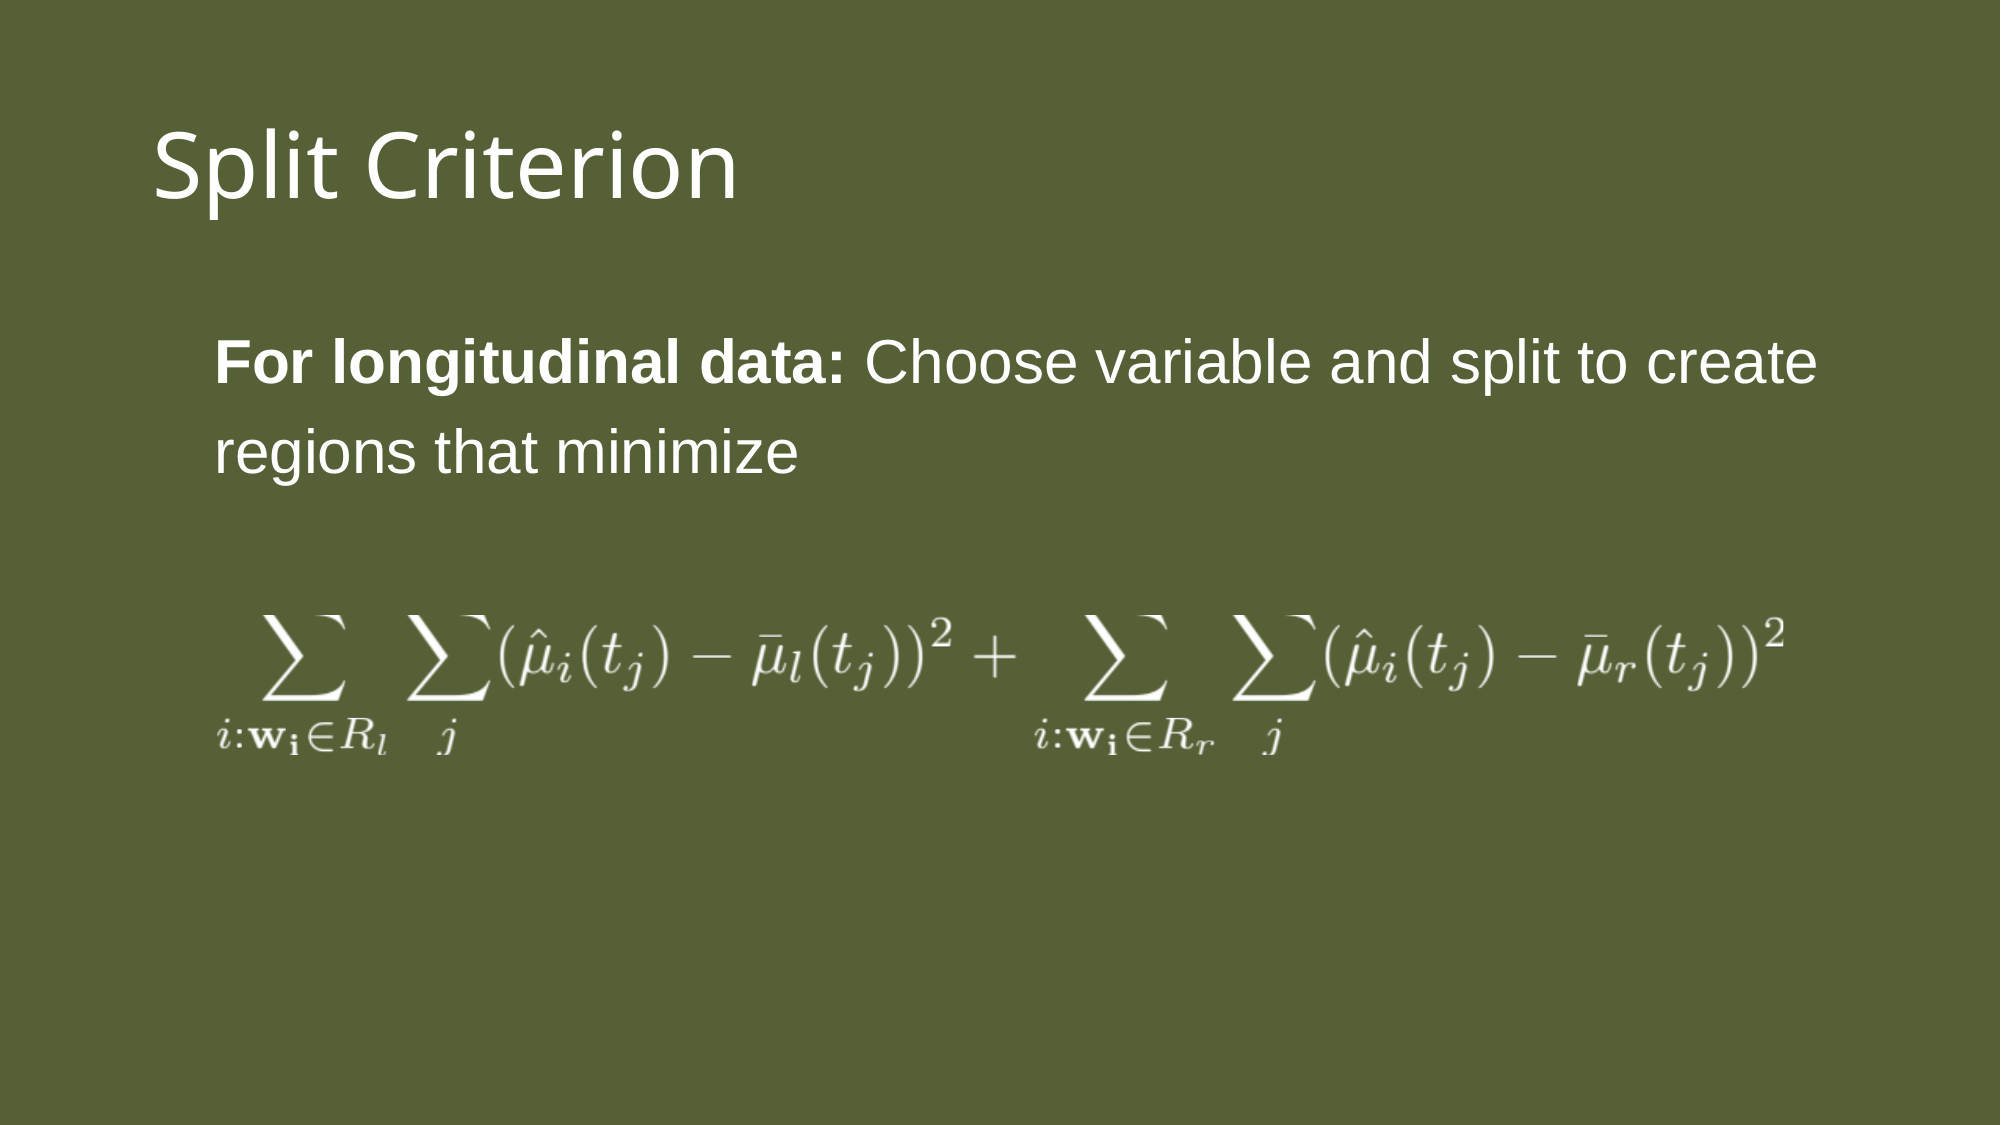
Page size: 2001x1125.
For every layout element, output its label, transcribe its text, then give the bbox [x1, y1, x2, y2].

list For longitudinal data: Choose variable and split to create regions that minimize [137, 299, 1863, 1014]
title Split Criterion [137, 59, 1863, 278]
picture [216, 615, 1784, 755]
